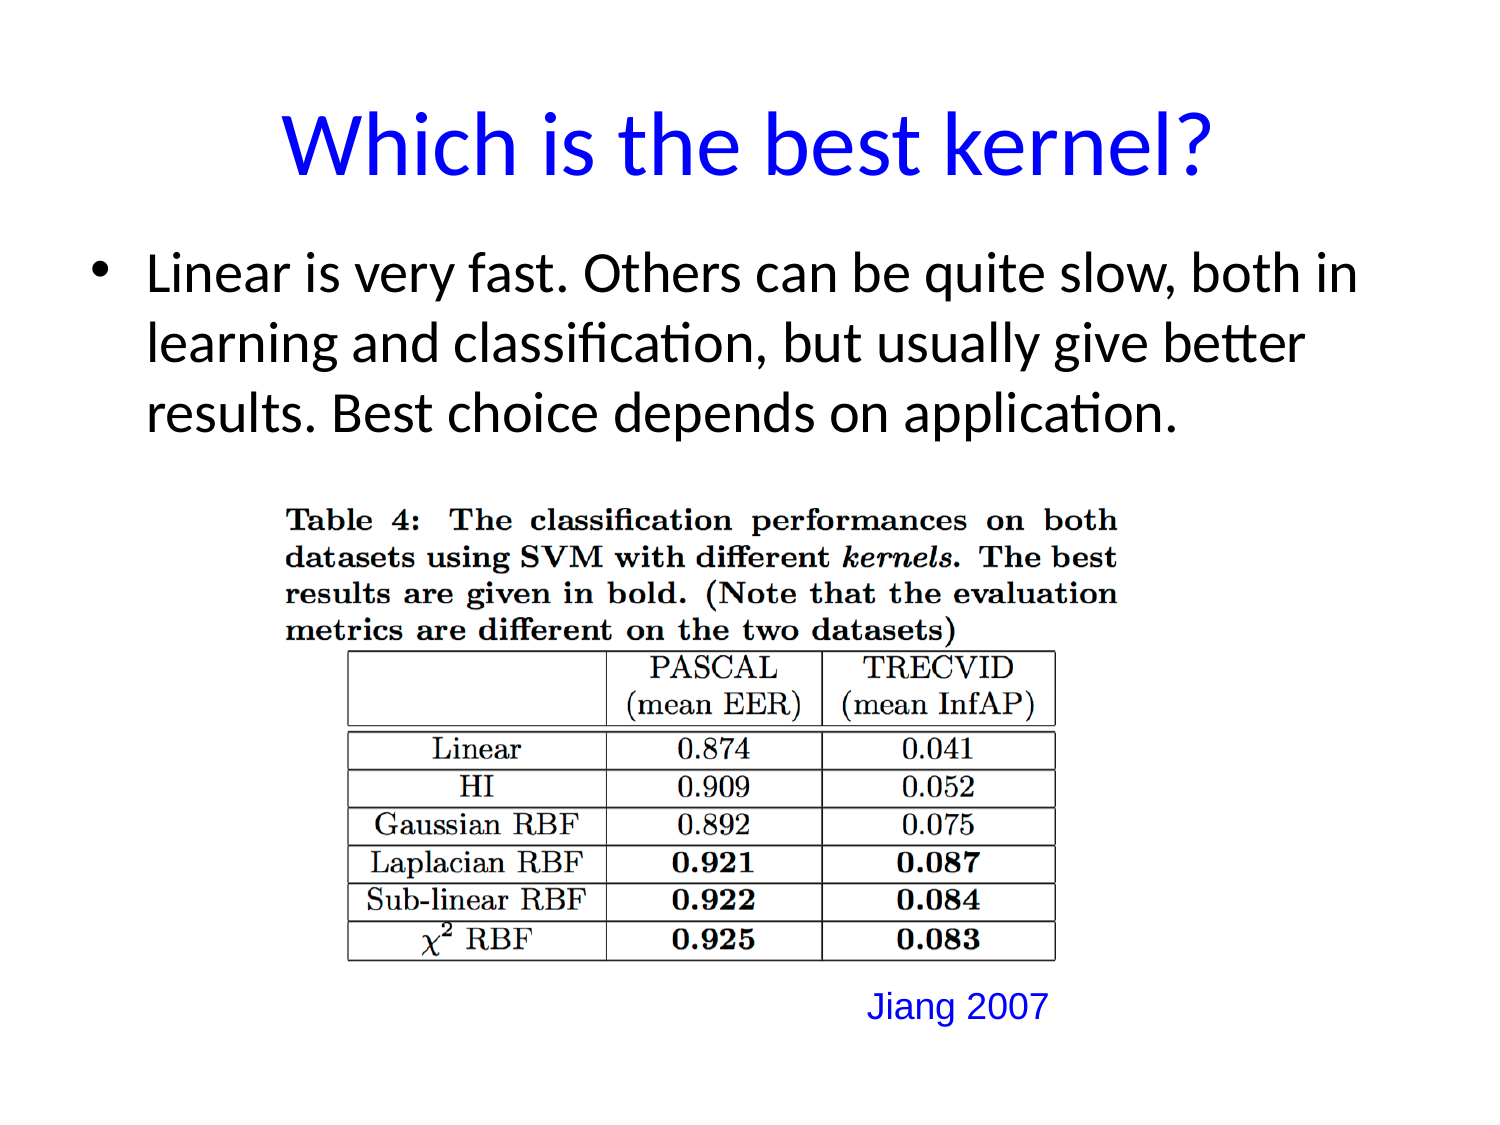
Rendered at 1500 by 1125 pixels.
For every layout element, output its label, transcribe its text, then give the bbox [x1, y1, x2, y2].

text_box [257, 480, 1144, 1036]
list Linear is very fast. Others can be quite slow, both in learning and classification, but usually give better results. Best choice depends on application. [74, 225, 1426, 969]
title Which is the best kernel? [74, 44, 1426, 225]
